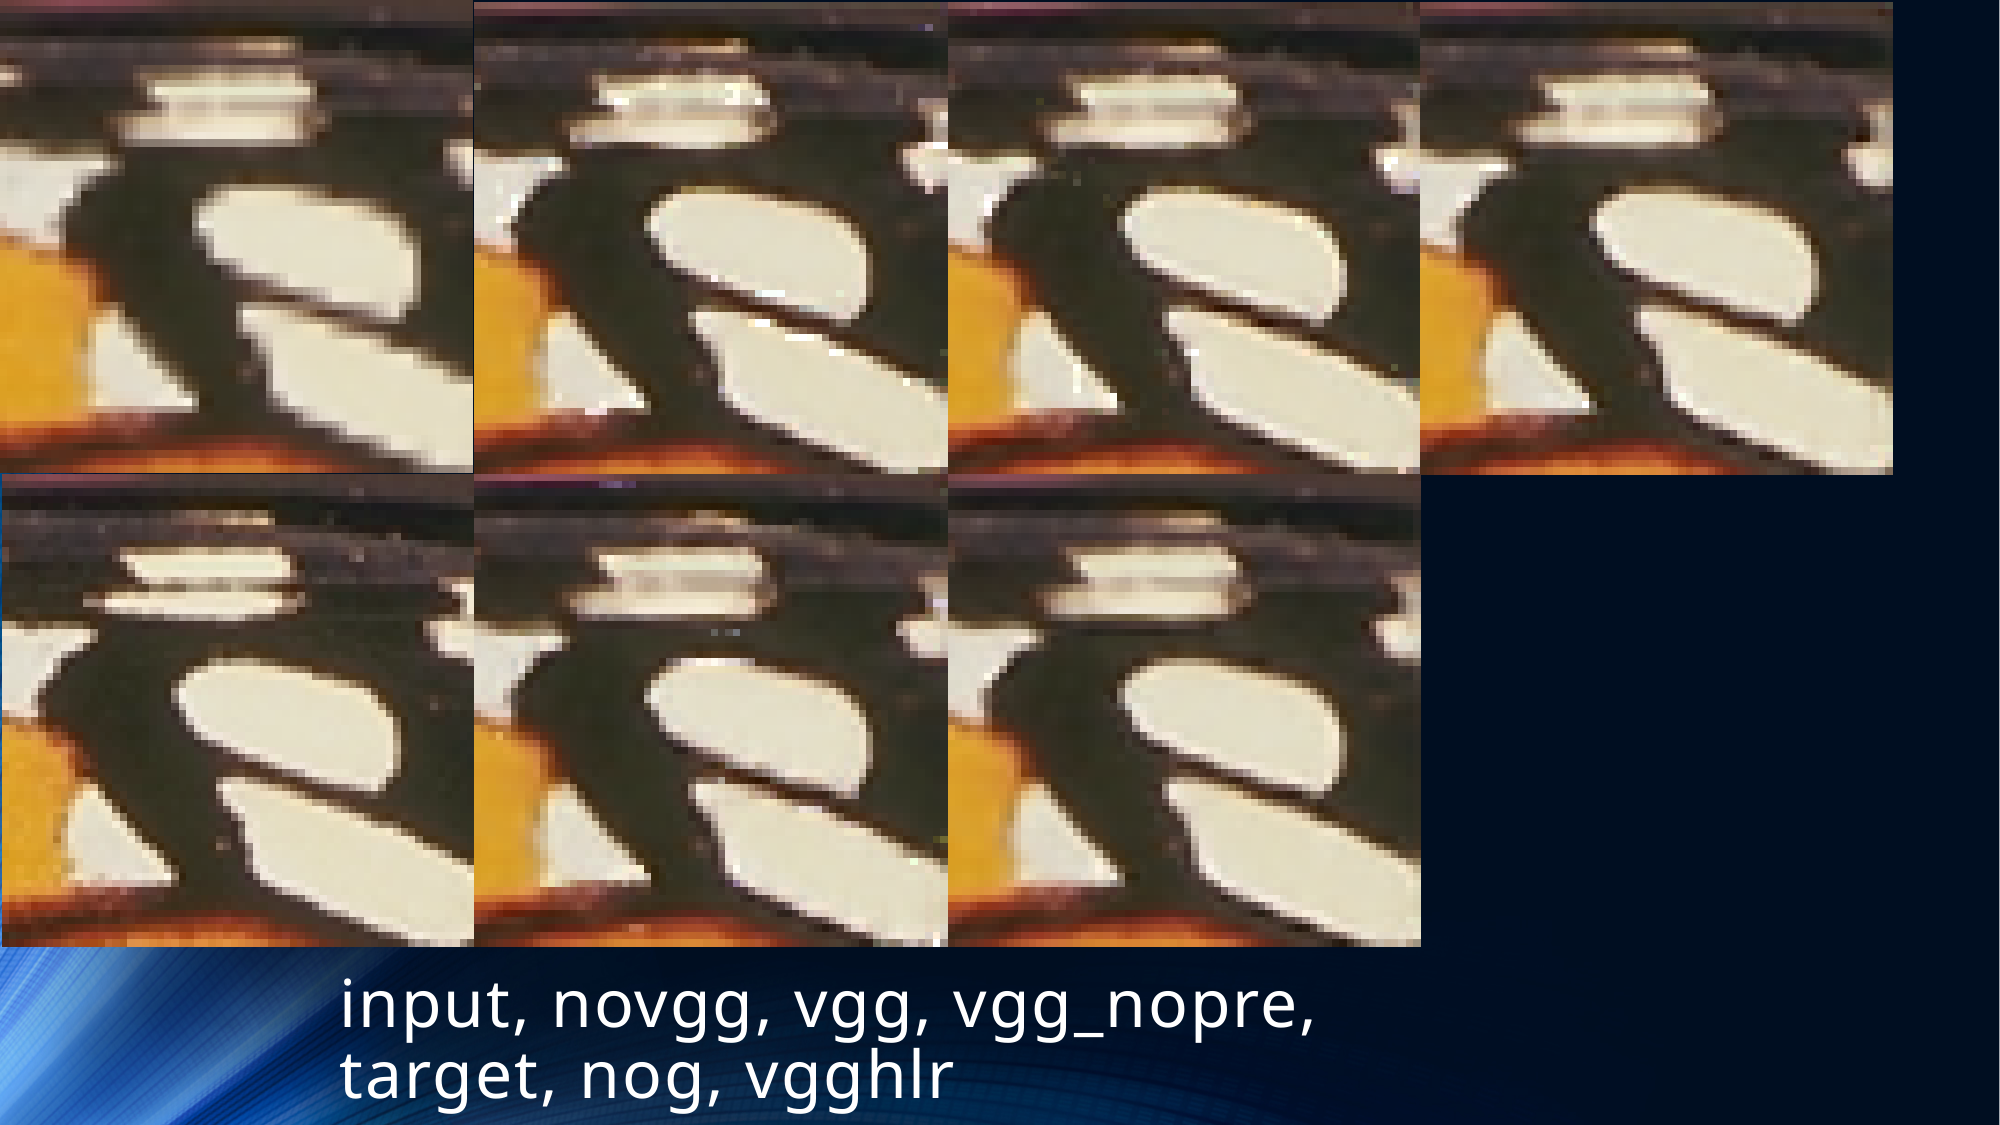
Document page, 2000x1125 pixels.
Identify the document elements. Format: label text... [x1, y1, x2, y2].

title input, novgg, vgg, vgg_nopre, target, nog, vgghlr [324, 962, 1813, 1121]
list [0, 0, 473, 473]
picture [0, 0, 2000, 1125]
